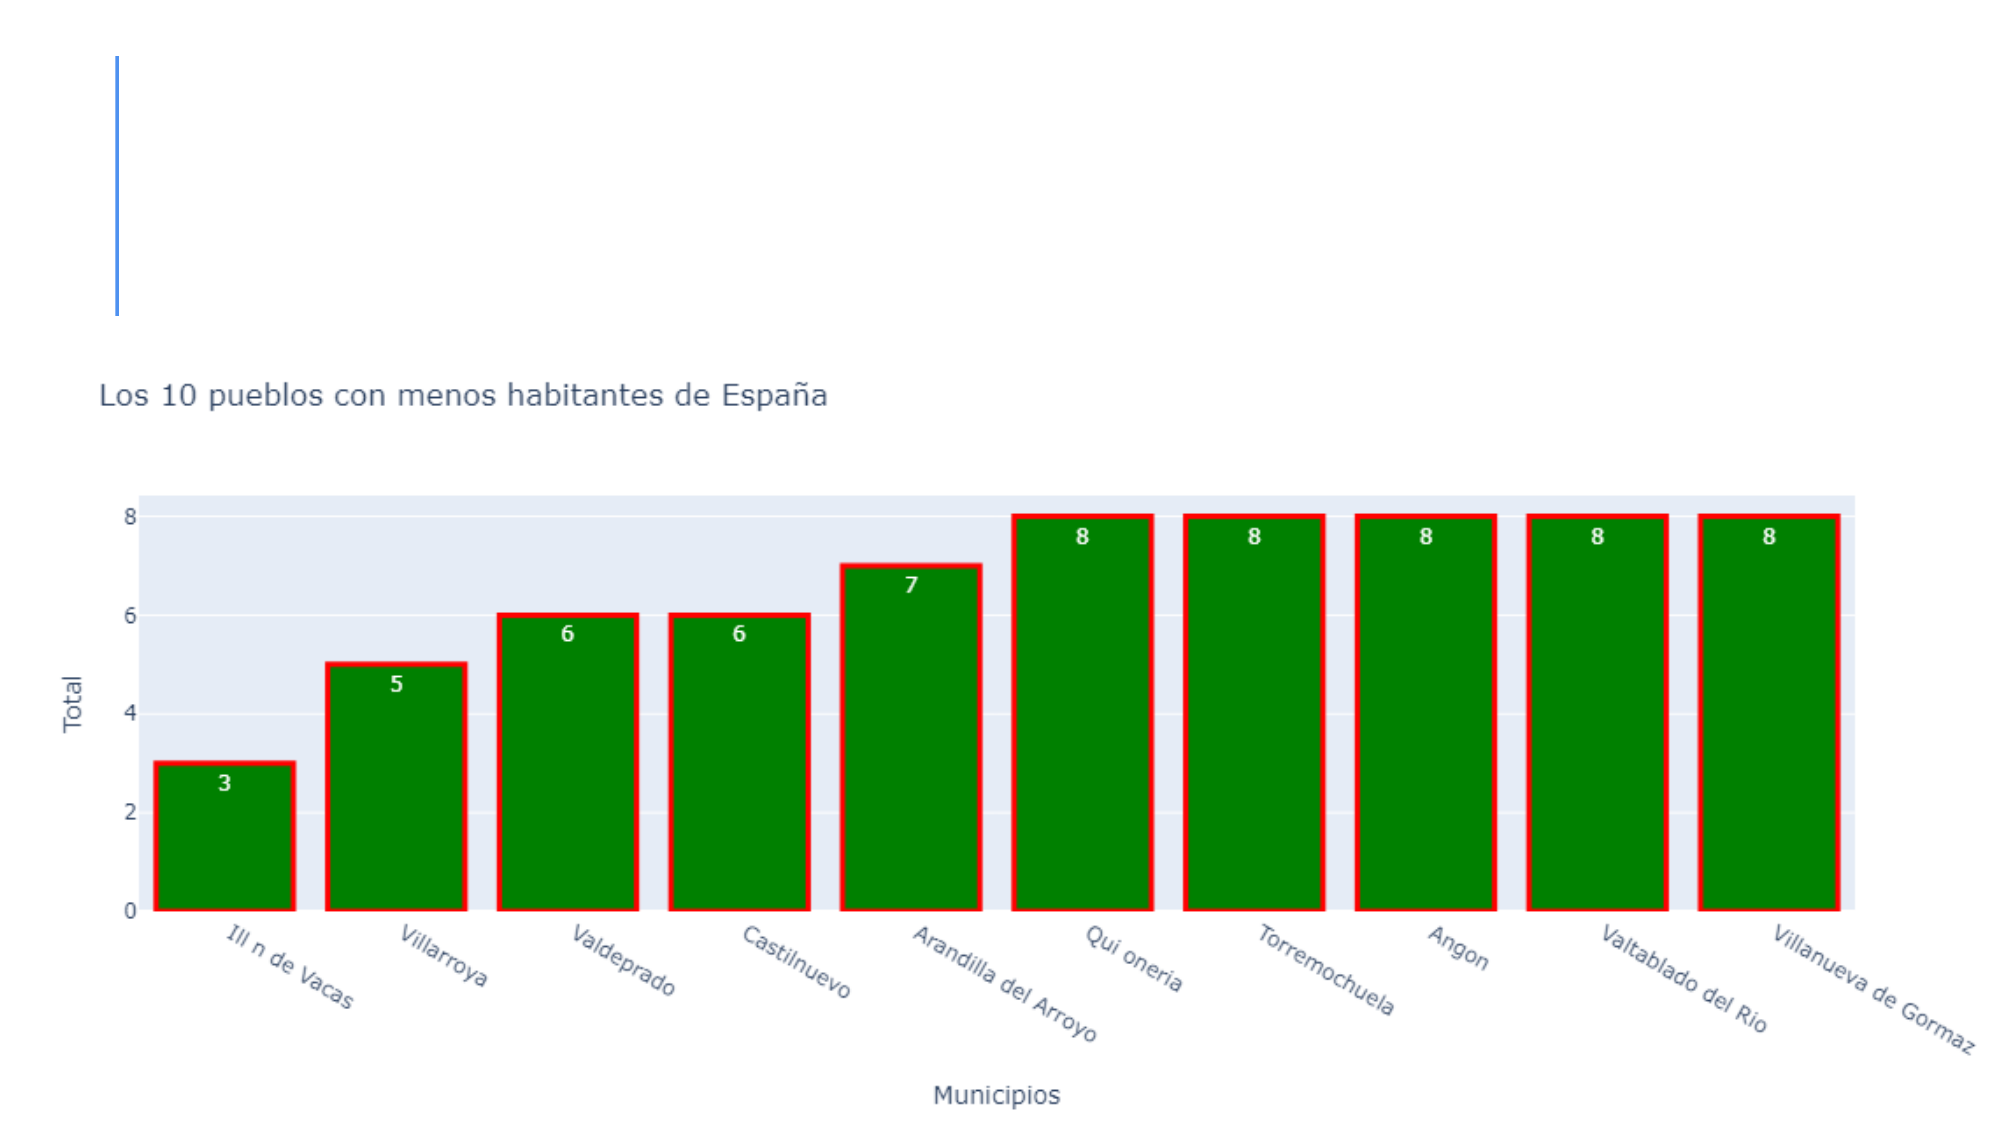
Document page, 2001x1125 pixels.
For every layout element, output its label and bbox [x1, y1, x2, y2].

list [0, 316, 2000, 1125]
